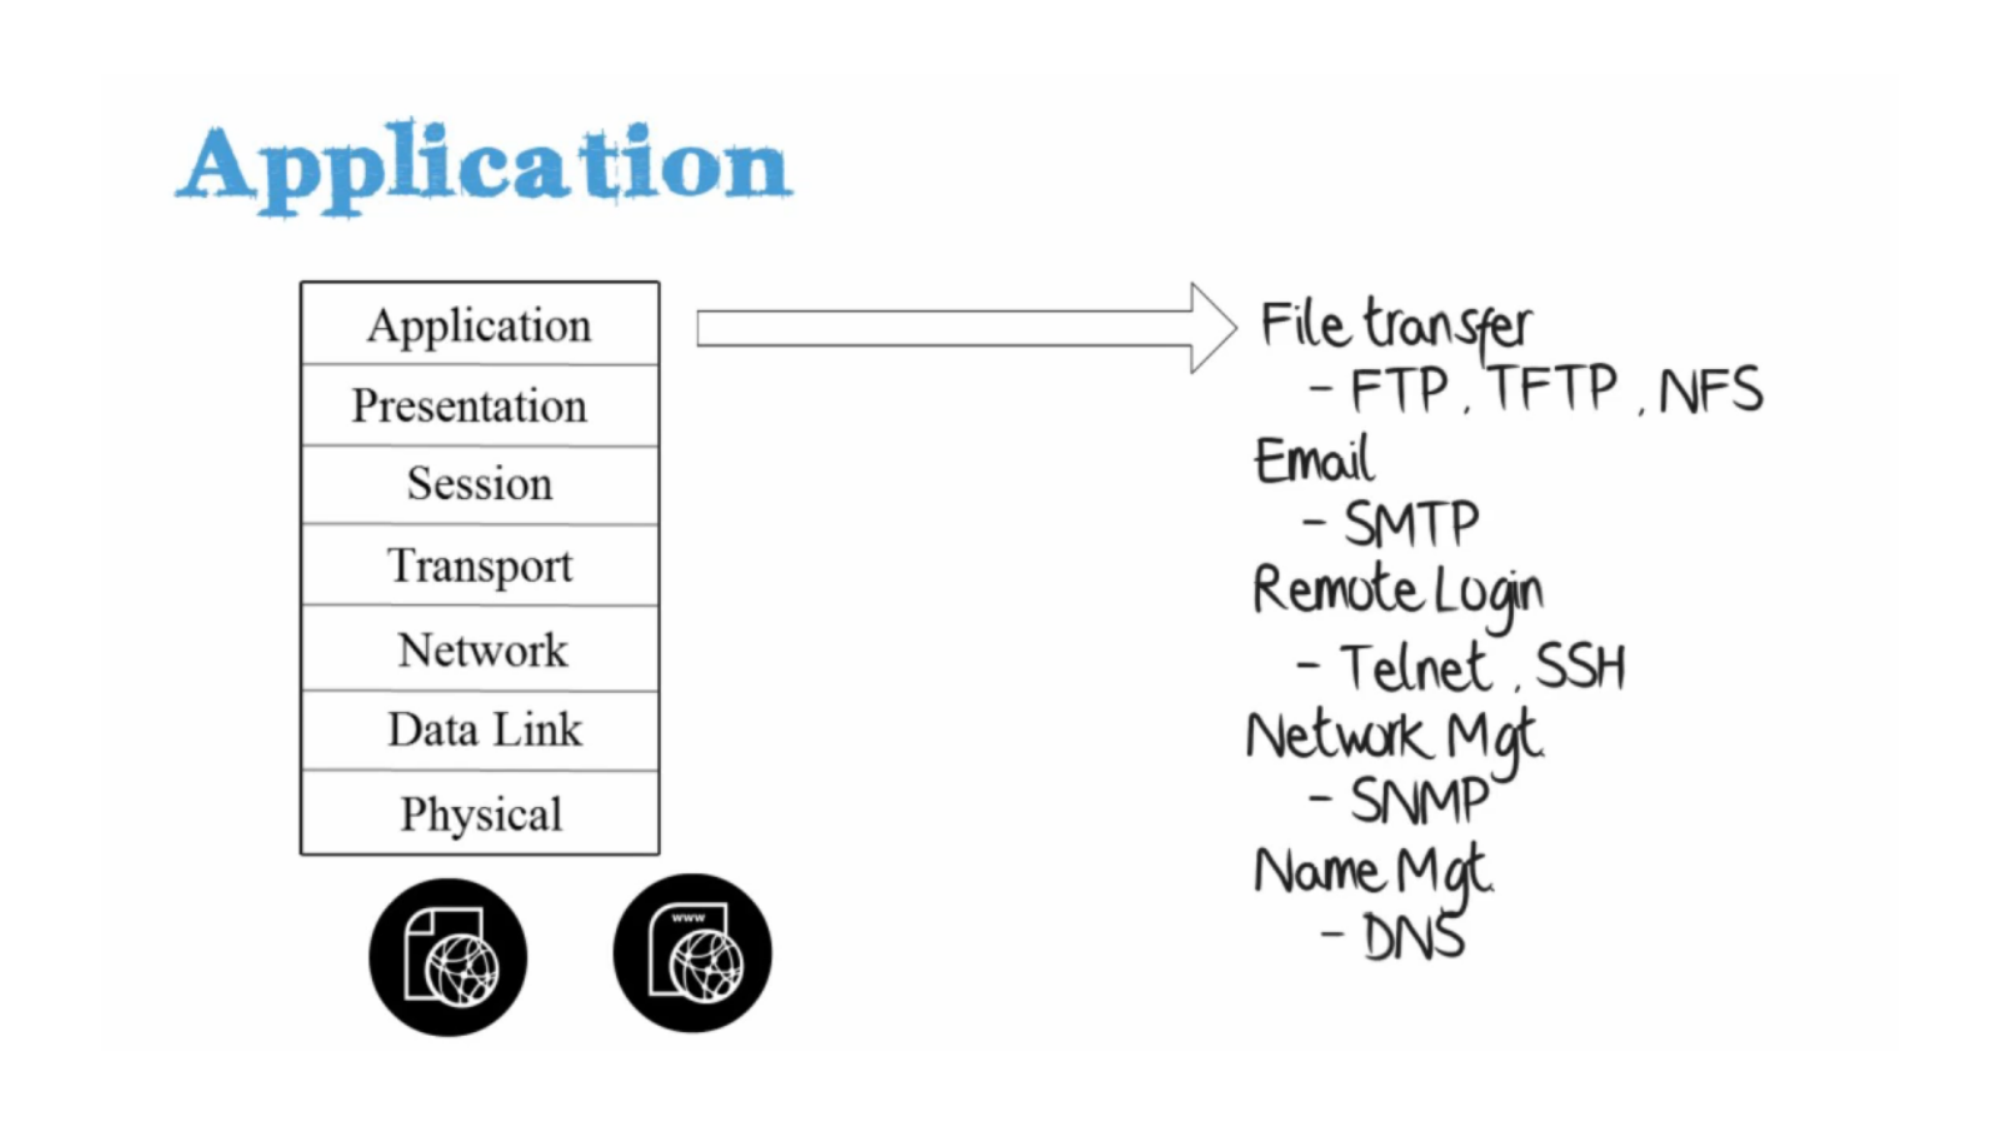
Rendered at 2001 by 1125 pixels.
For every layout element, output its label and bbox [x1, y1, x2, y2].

picture [101, 74, 1899, 1051]
